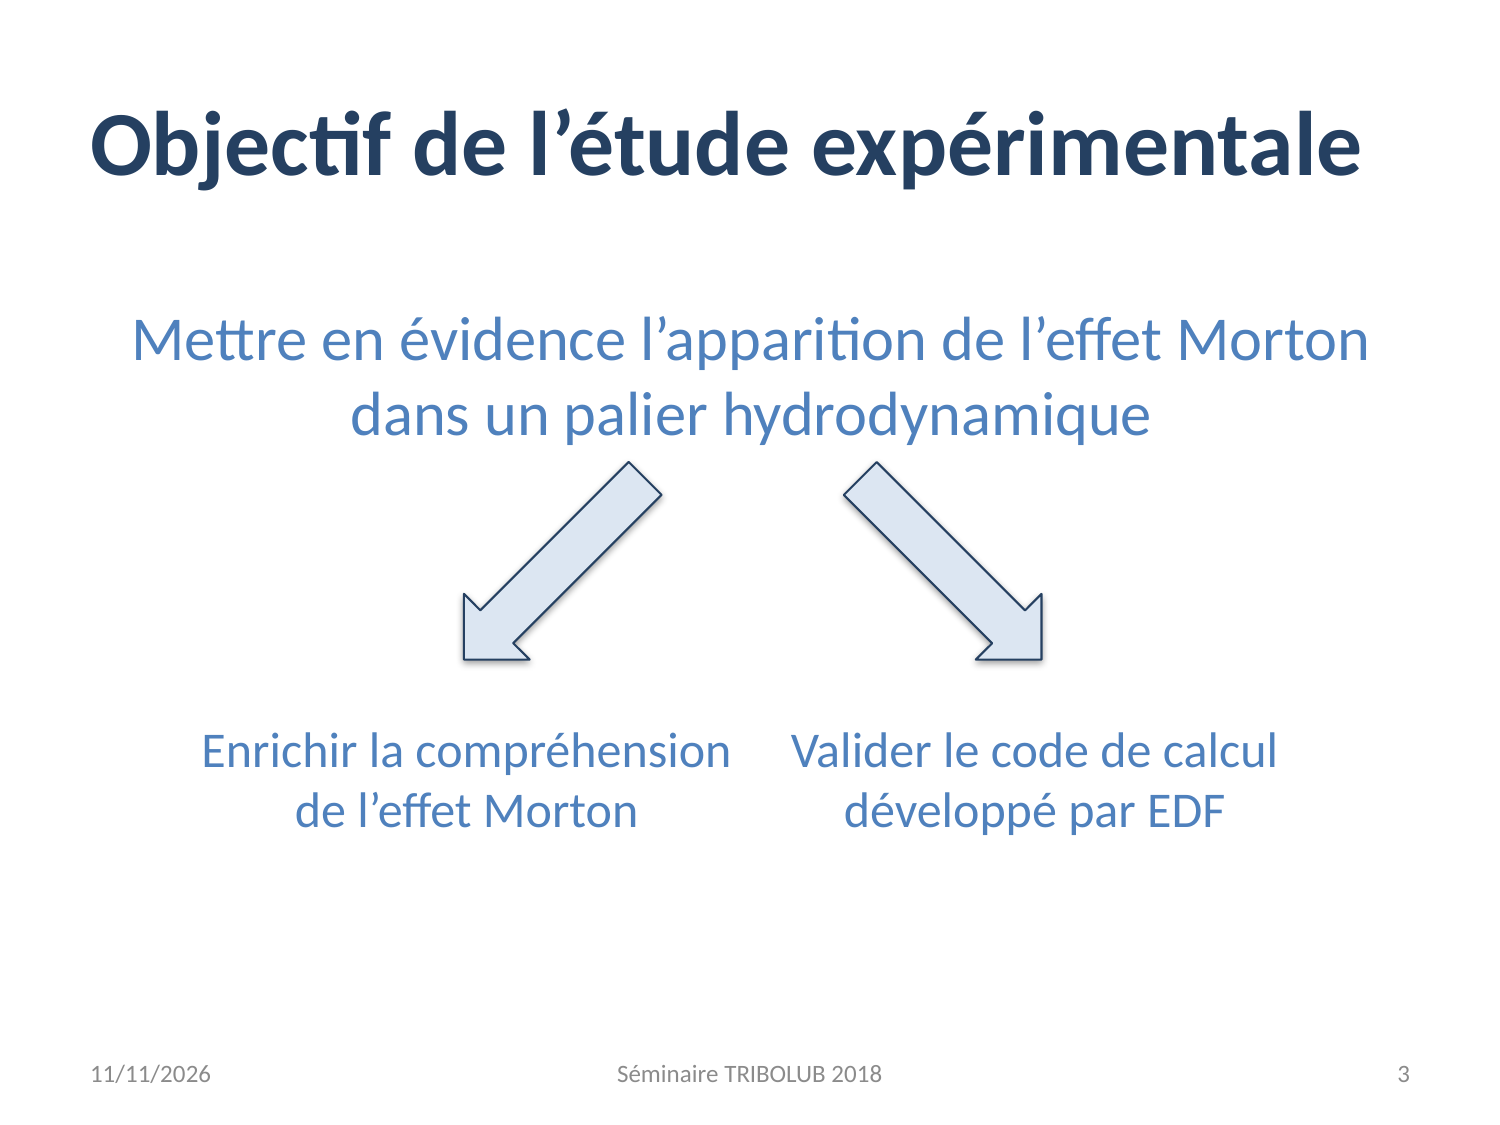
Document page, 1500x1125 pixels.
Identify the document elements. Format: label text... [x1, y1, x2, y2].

title Objectif de l’étude expérimentale [75, 45, 1425, 233]
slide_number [75, 1042, 425, 1103]
text_box Valider le code de calcul développé par EDF [751, 709, 1318, 845]
text_box [843, 461, 1043, 661]
text_box [463, 461, 663, 661]
slide_number 3 [1074, 1042, 1425, 1103]
list Mettre en évidence l’apparition de l’effet Morton dans un palier hydrodynamique [76, 290, 1427, 462]
text_box Enrichir la compréhension de l’effet Morton [183, 709, 750, 845]
footer Séminaire TRIBOLUB 2018 [512, 1042, 988, 1103]
